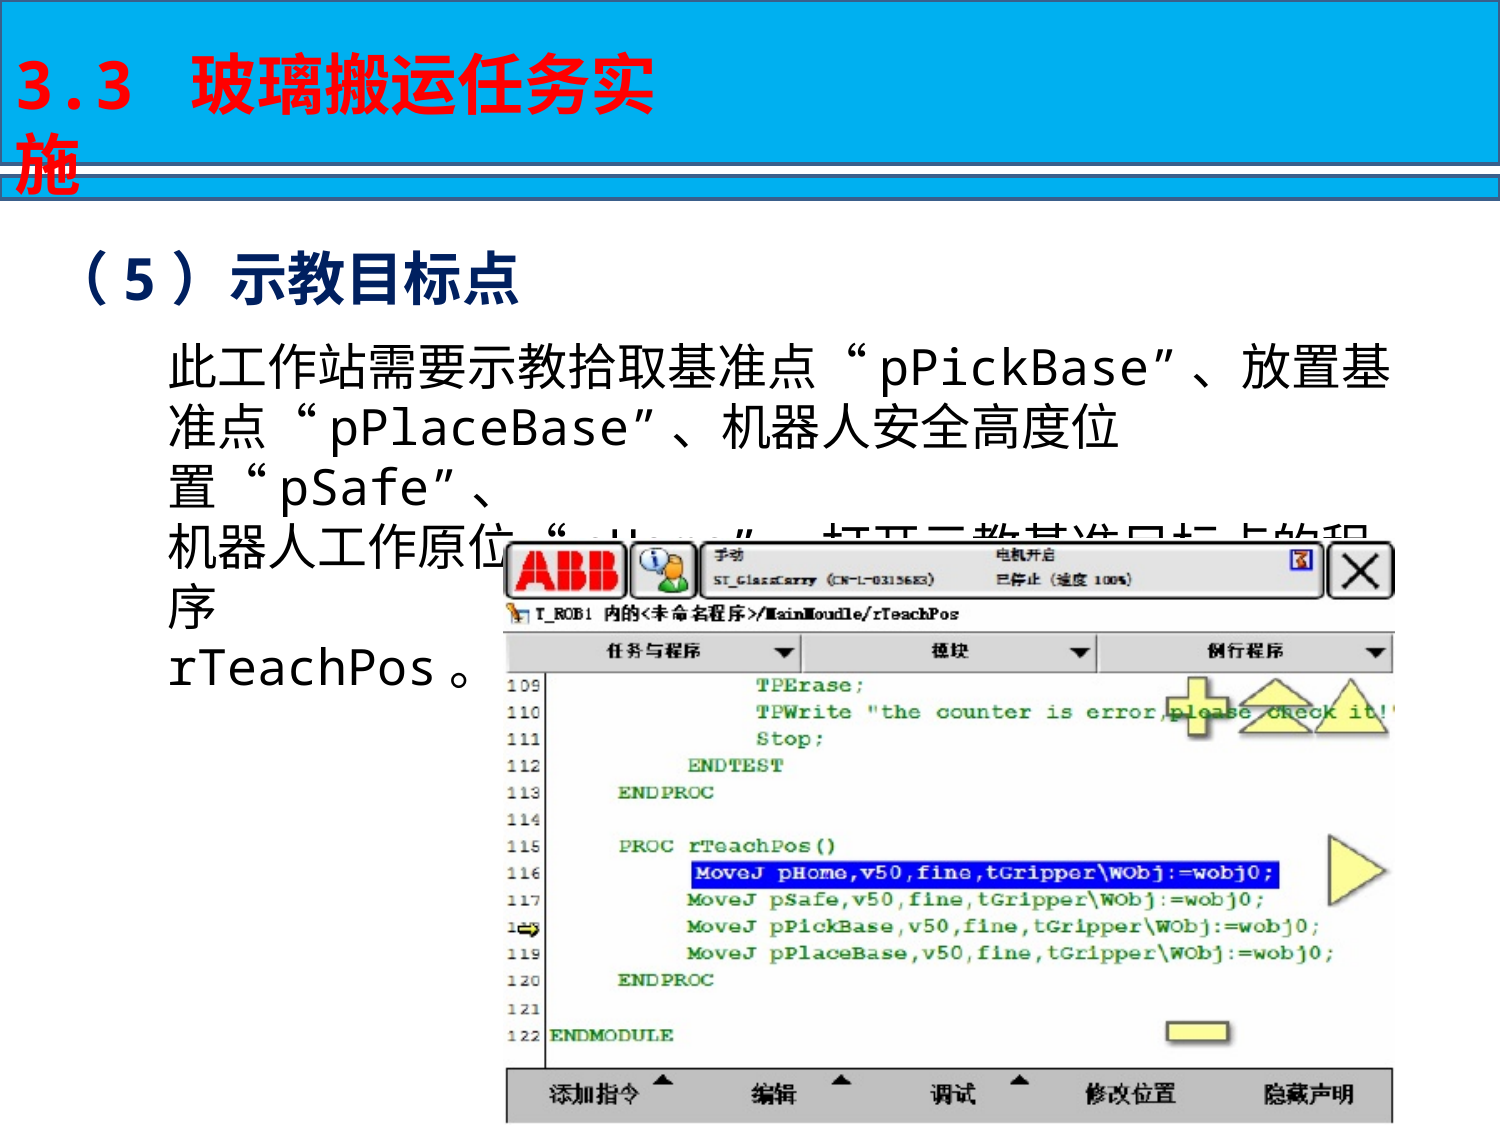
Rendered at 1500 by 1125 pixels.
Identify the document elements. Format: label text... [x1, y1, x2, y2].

text_box 3.3 玻璃搬运任务实施 [0, 35, 739, 210]
picture [502, 538, 1395, 1125]
text_box （5）示教目标点 [35, 234, 598, 320]
text_box [739, 174, 1500, 201]
text_box 此工作站需要示教拾取基准点“pPickBase”、放置基准点“pPlaceBase”、机器人安全高度位置“pSafe”、 机器人工作原位“pHome”。打开示教基准目标点的程序 rTeachPos。 [152, 328, 1418, 703]
text_box [0, 0, 1500, 166]
